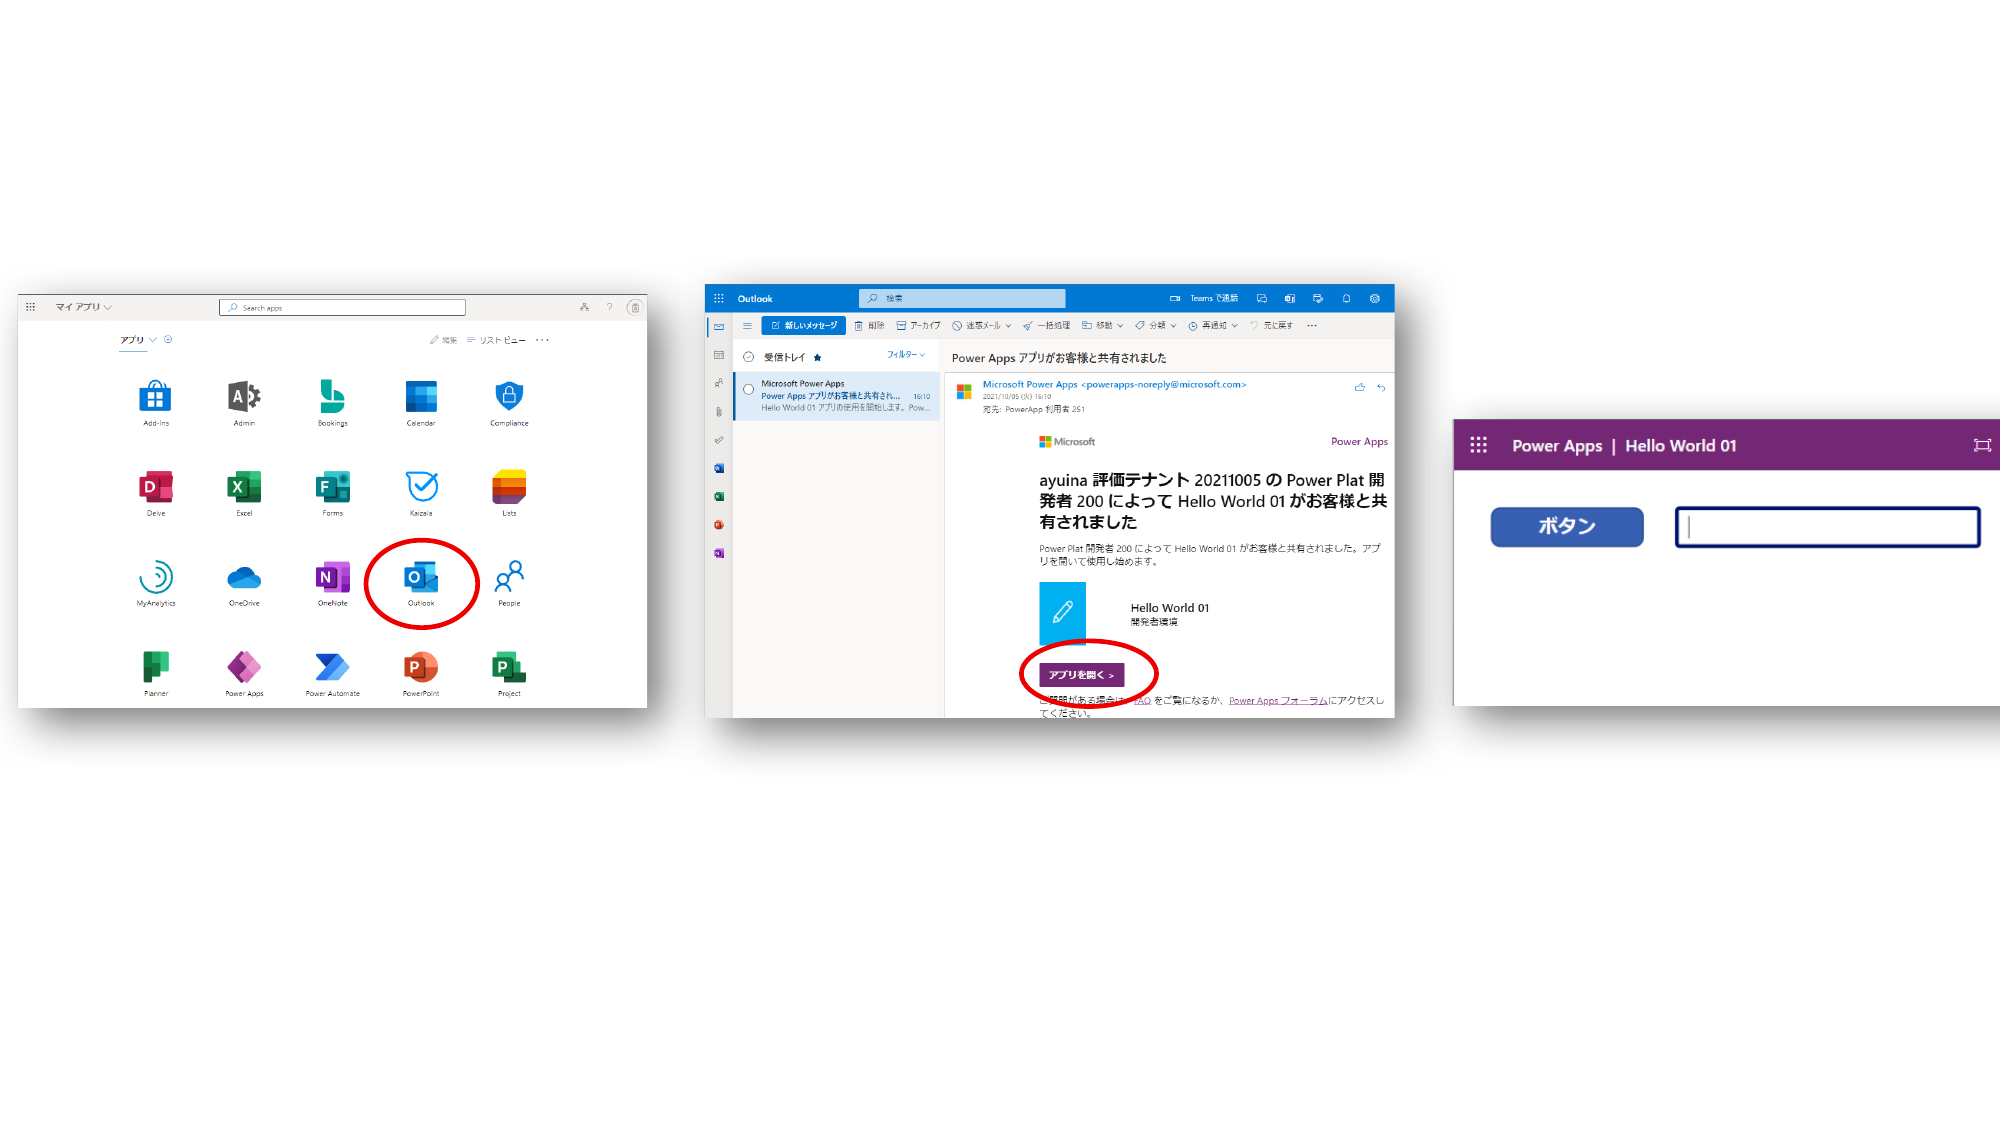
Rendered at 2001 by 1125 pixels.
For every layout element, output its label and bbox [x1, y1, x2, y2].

picture [704, 284, 1395, 718]
picture [17, 294, 648, 708]
picture [1452, 419, 2000, 706]
